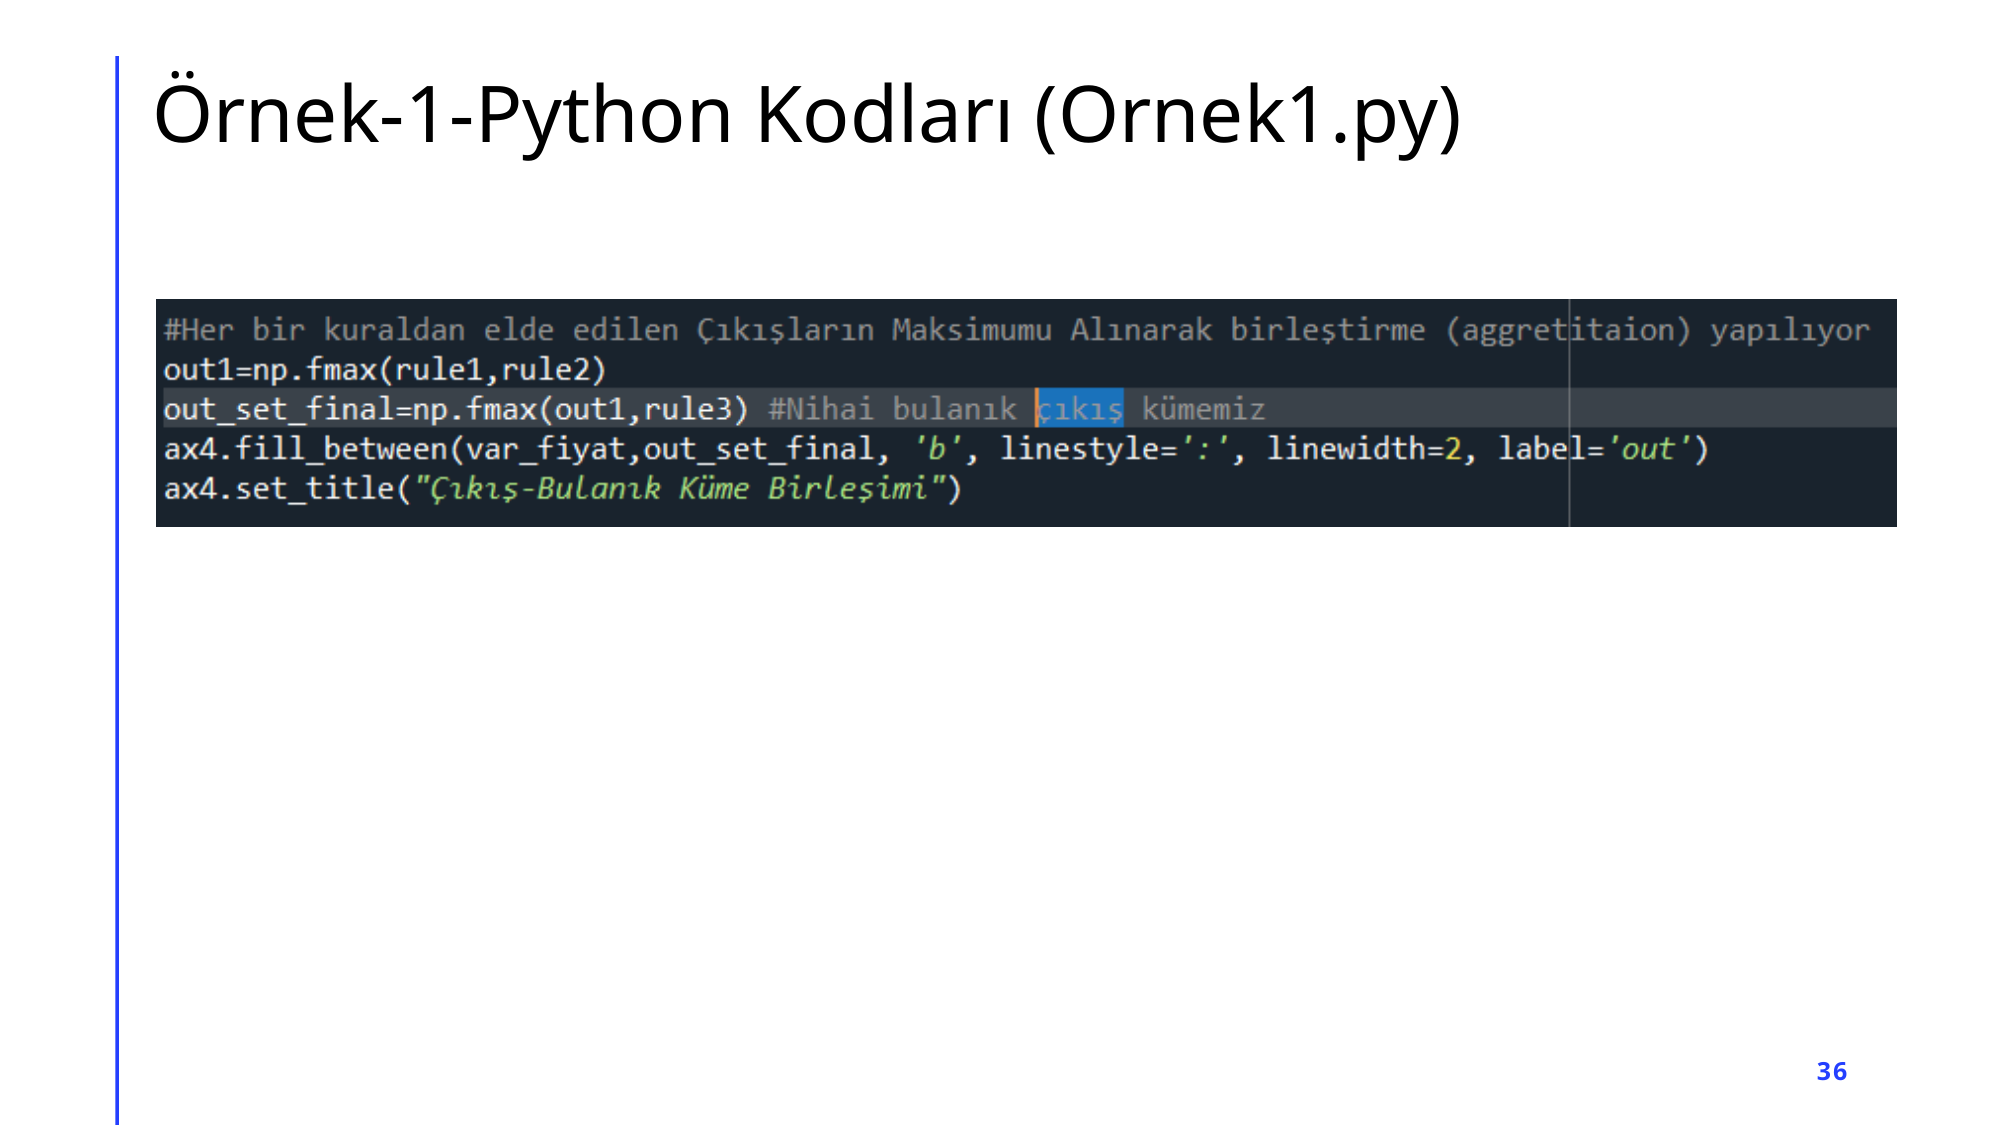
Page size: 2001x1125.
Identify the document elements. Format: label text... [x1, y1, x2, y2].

picture [156, 299, 1897, 527]
slide_number 36 [1412, 1042, 1863, 1103]
title Örnek-1-Python Kodları (Ornek1.py) [137, 66, 1863, 167]
